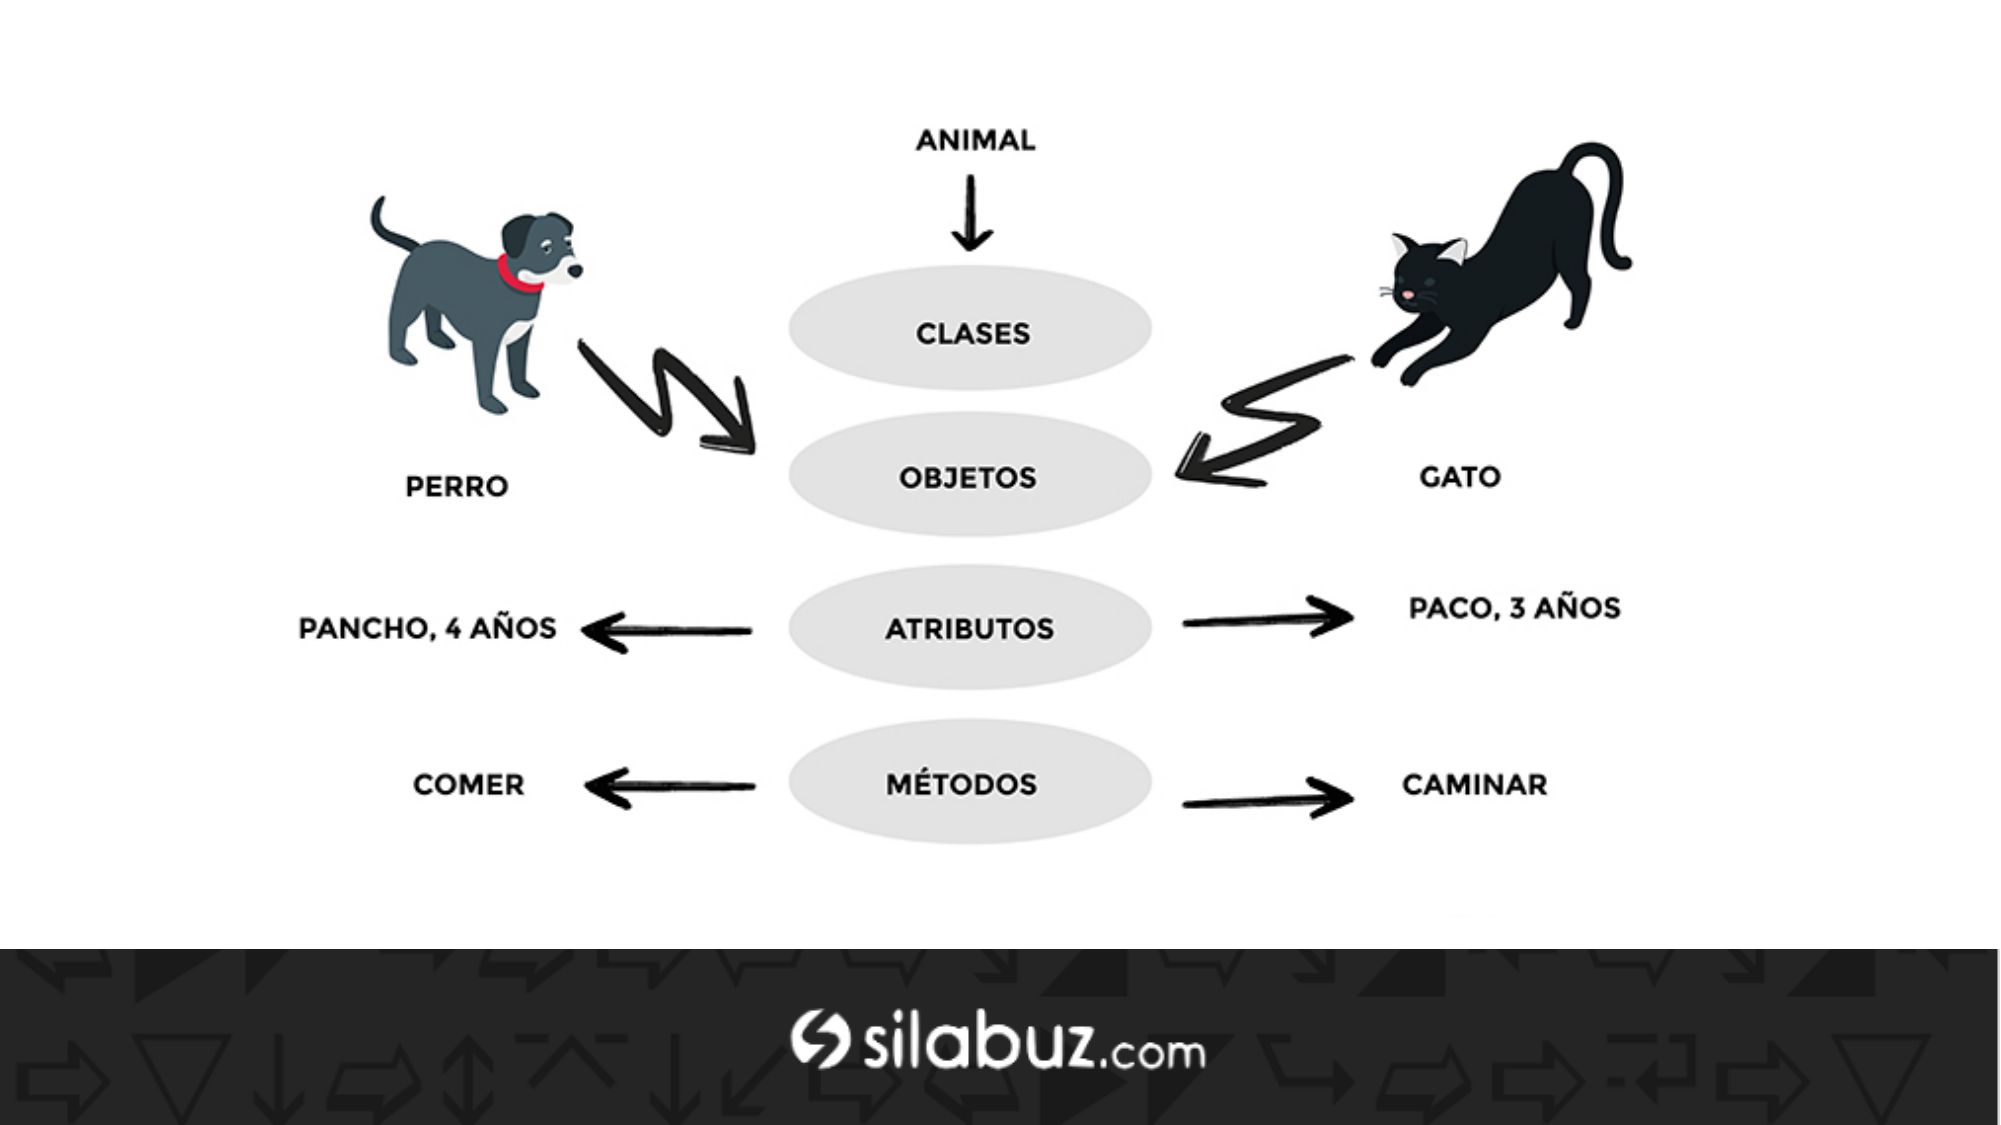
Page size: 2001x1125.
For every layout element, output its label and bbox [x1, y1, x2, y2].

picture [187, 0, 1766, 919]
picture [0, 948, 2000, 1125]
